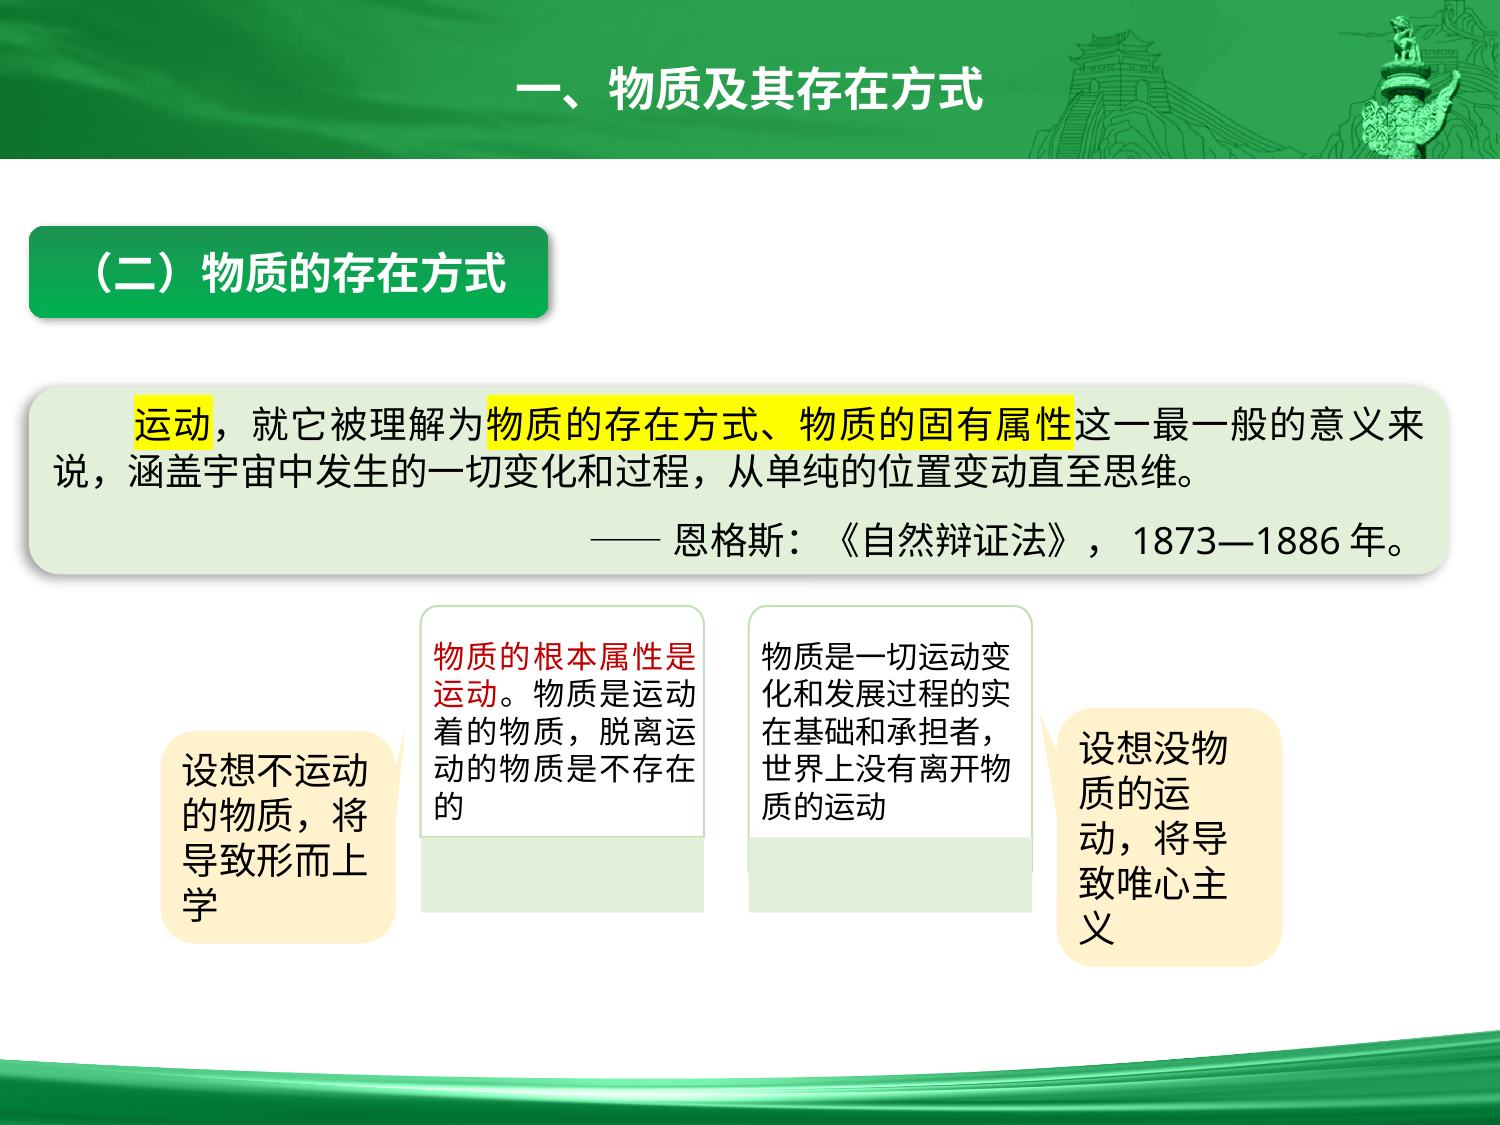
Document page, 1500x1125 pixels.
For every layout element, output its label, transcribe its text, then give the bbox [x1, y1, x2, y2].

text_box 运动，就它被理解为物质的存在方式、物质的固有属性这一最一般的意义来说，涵盖宇宙中发生的一切变化和过程，从单纯的位置变动直至思维。 ——恩格斯：《自然辩证法》，1873—1886年。 [27, 385, 1450, 576]
picture [0, 0, 1500, 159]
text_box 一、物质及其存在方式 [238, 52, 1262, 123]
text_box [160, 606, 1283, 945]
picture [0, 1027, 1500, 1125]
text_box （二）物质的存在方式 [28, 225, 550, 319]
